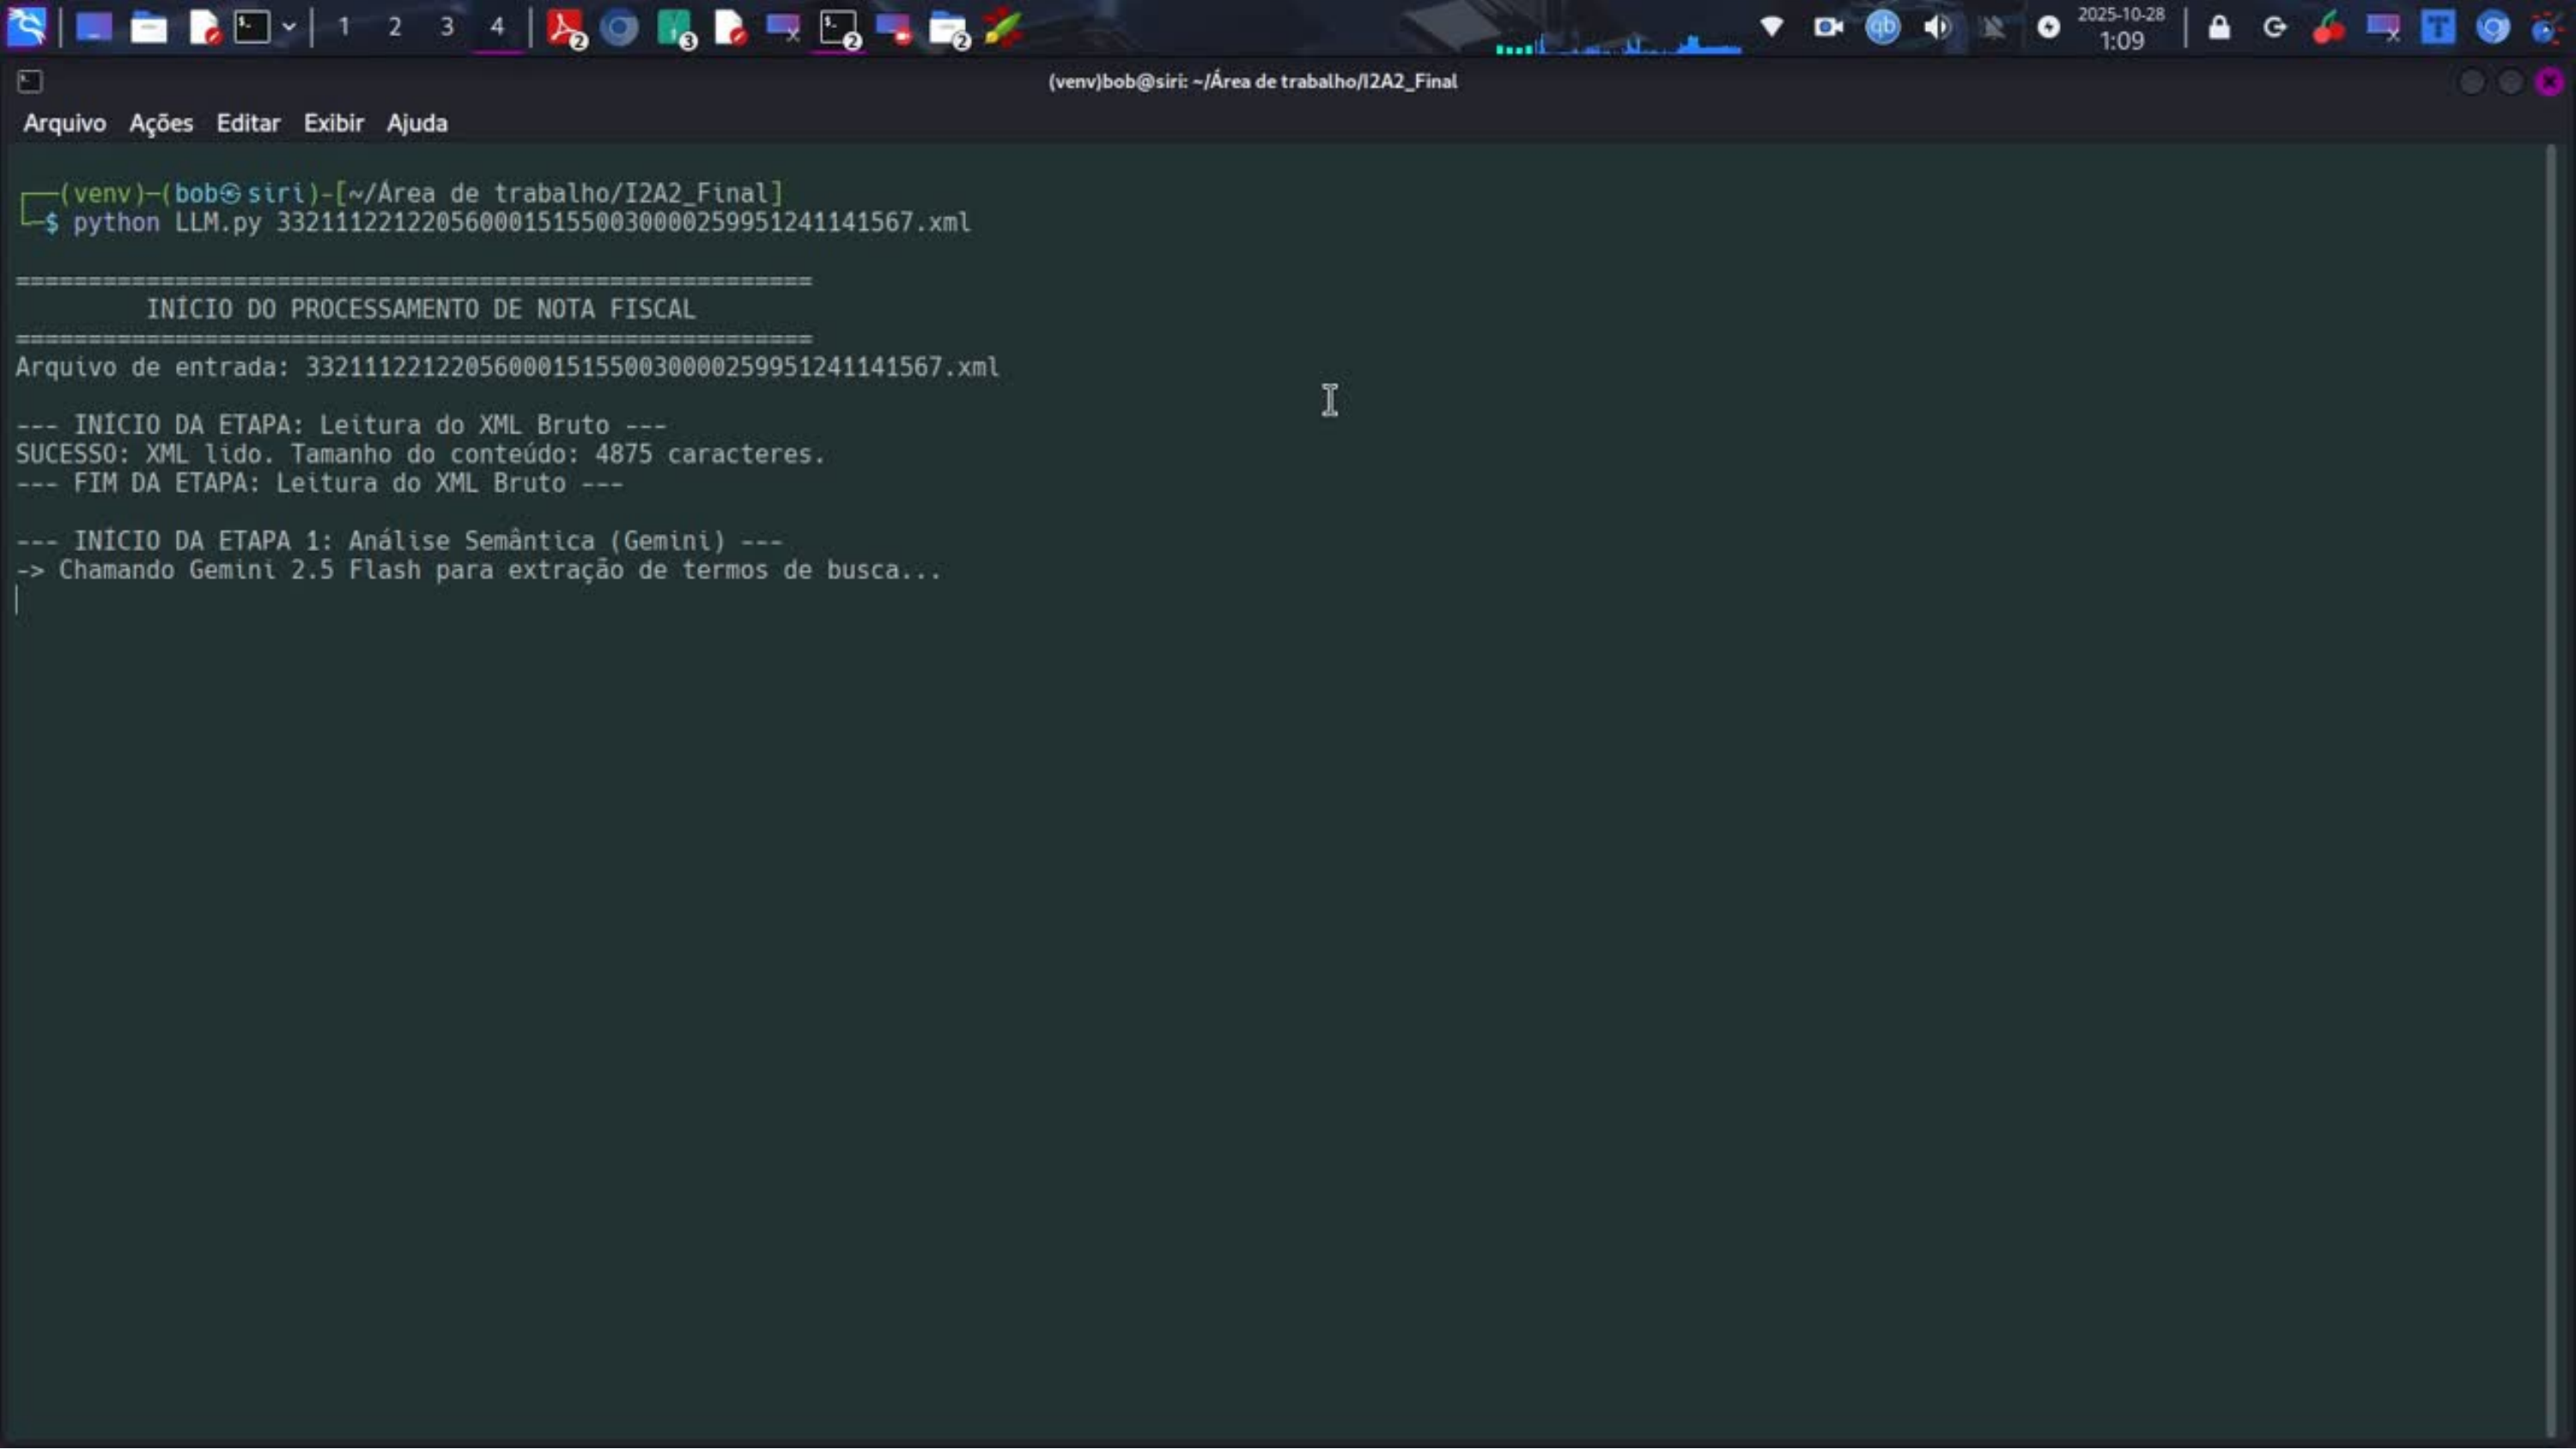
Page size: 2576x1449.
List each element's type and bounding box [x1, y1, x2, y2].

text_box [0, 0, 2576, 1449]
